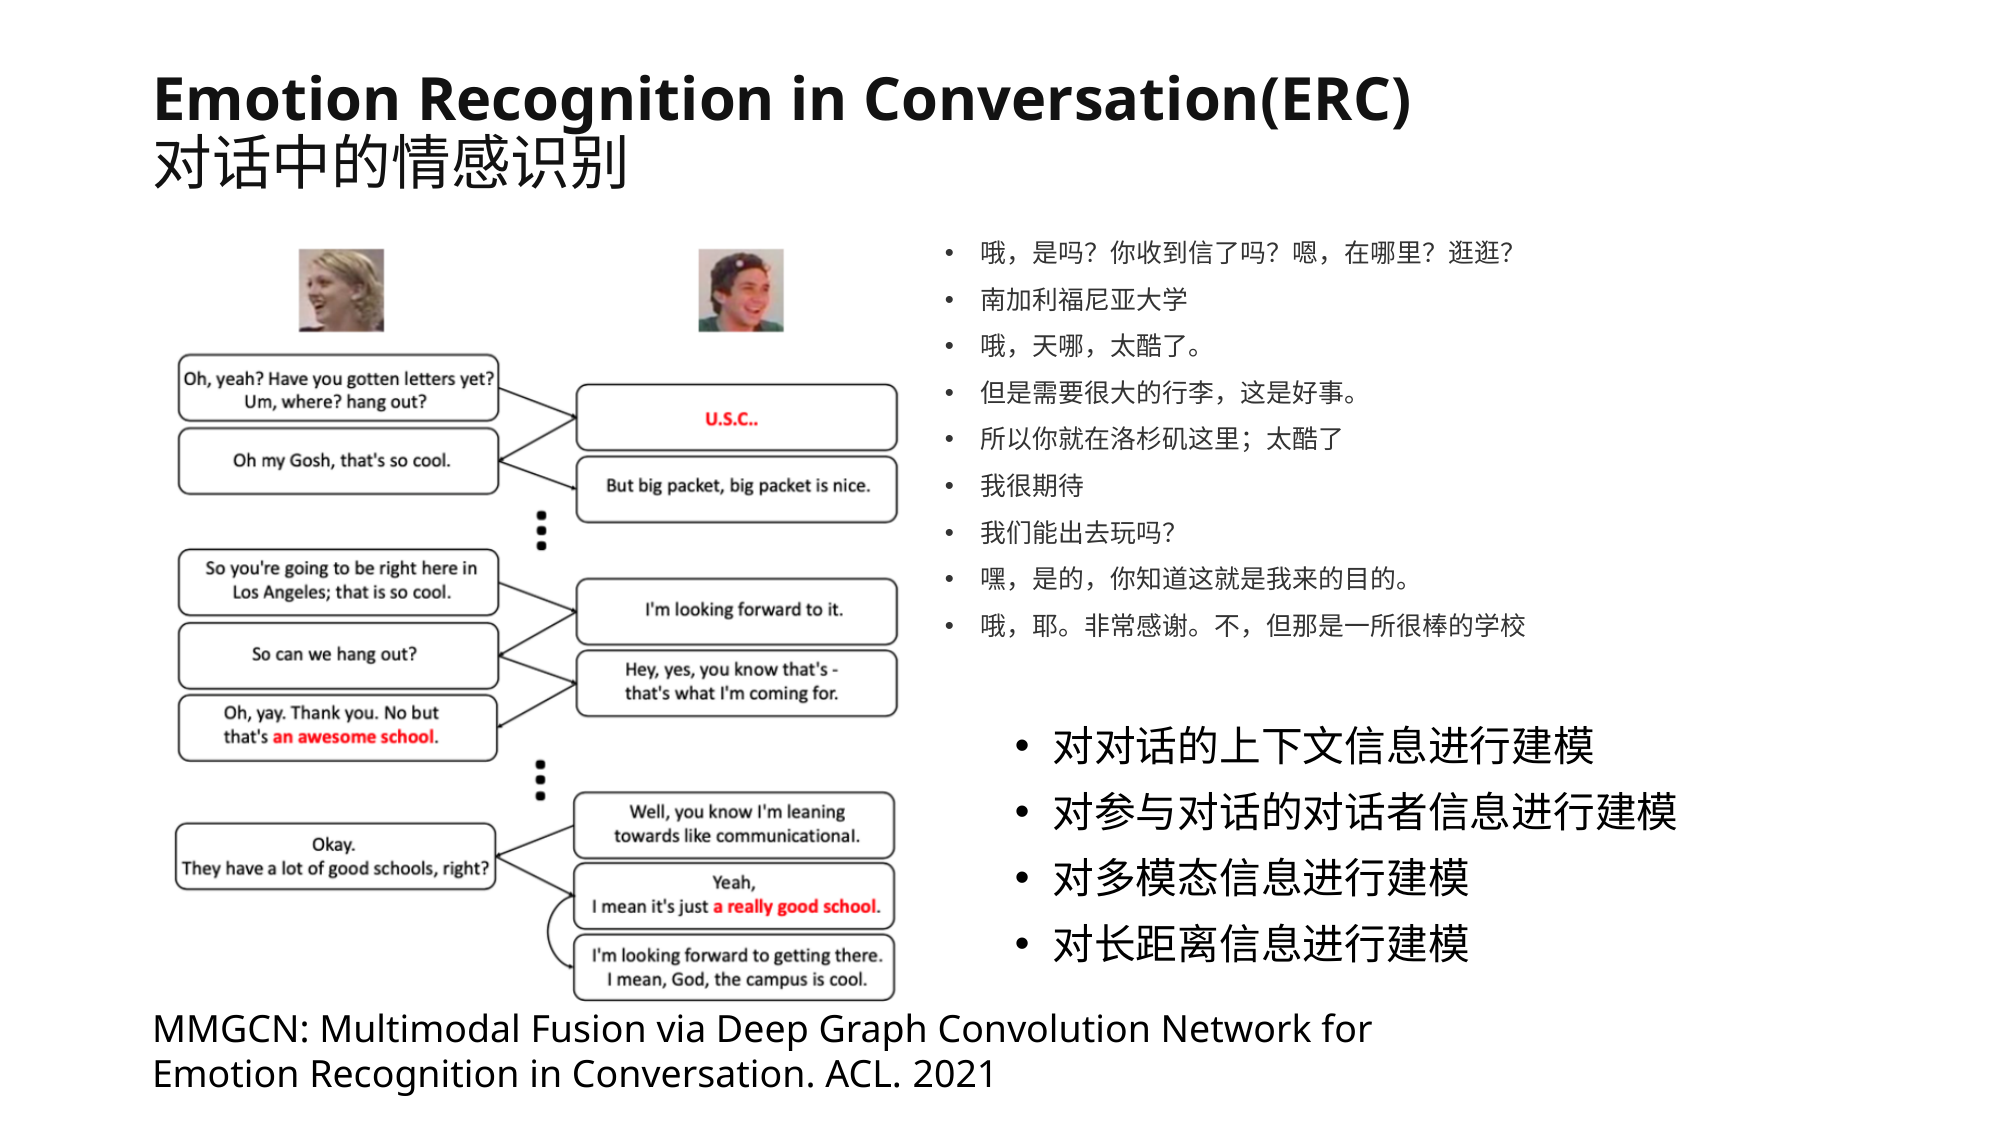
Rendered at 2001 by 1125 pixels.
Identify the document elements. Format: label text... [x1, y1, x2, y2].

text_box MMGCN: Multimodal Fusion via Deep Graph Convolution Network for Emotion Recognition in Conversation. ACL. 2021 [137, 998, 1863, 1103]
list 对对话的上下文信息进行建模 对参与对话的对话者信息进行建模 对多模态信息进行建模 对长距离信息进行建模 [999, 717, 1696, 998]
title Emotion Recognition in Conversation(ERC) 对话中的情感识别 [137, 59, 1863, 278]
text_box 哦，是吗？你收到信了吗？嗯，在哪里？逛逛？ 南加利福尼亚大学 哦，天哪，太酷了。 但是需要很大的行李，这是好事。 所以你就在洛杉矶这里；太酷了 我很期待 我们能出去玩吗？ 嘿，是的，你知道这就是我来的目的。 哦，耶。非常感谢。不，但那是一所很棒的学校 [929, 232, 1793, 651]
picture [104, 232, 924, 1008]
